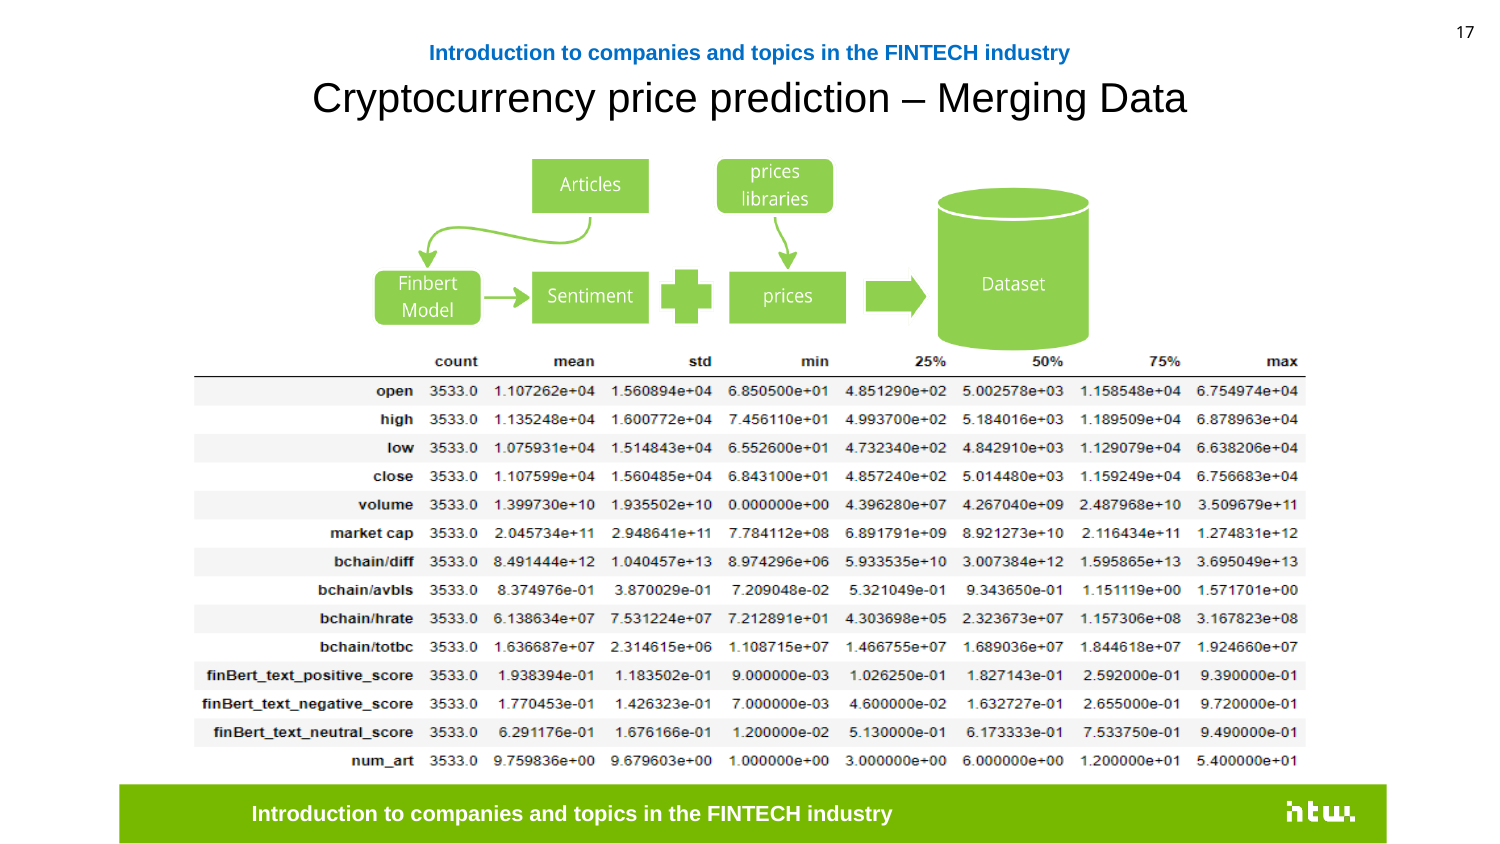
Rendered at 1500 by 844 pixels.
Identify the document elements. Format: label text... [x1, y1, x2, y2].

text_box 17 [1376, 10, 1490, 56]
text_box Introduction to companies and topics in the FINTECH industry [197, 799, 948, 826]
picture [192, 151, 1319, 771]
text_box [119, 784, 1387, 844]
picture [1285, 799, 1362, 830]
text_box Cryptocurrency price prediction – Merging Data [311, 70, 1189, 122]
text_box Introduction to companies and topics in the FINTECH industry [374, 38, 1126, 65]
